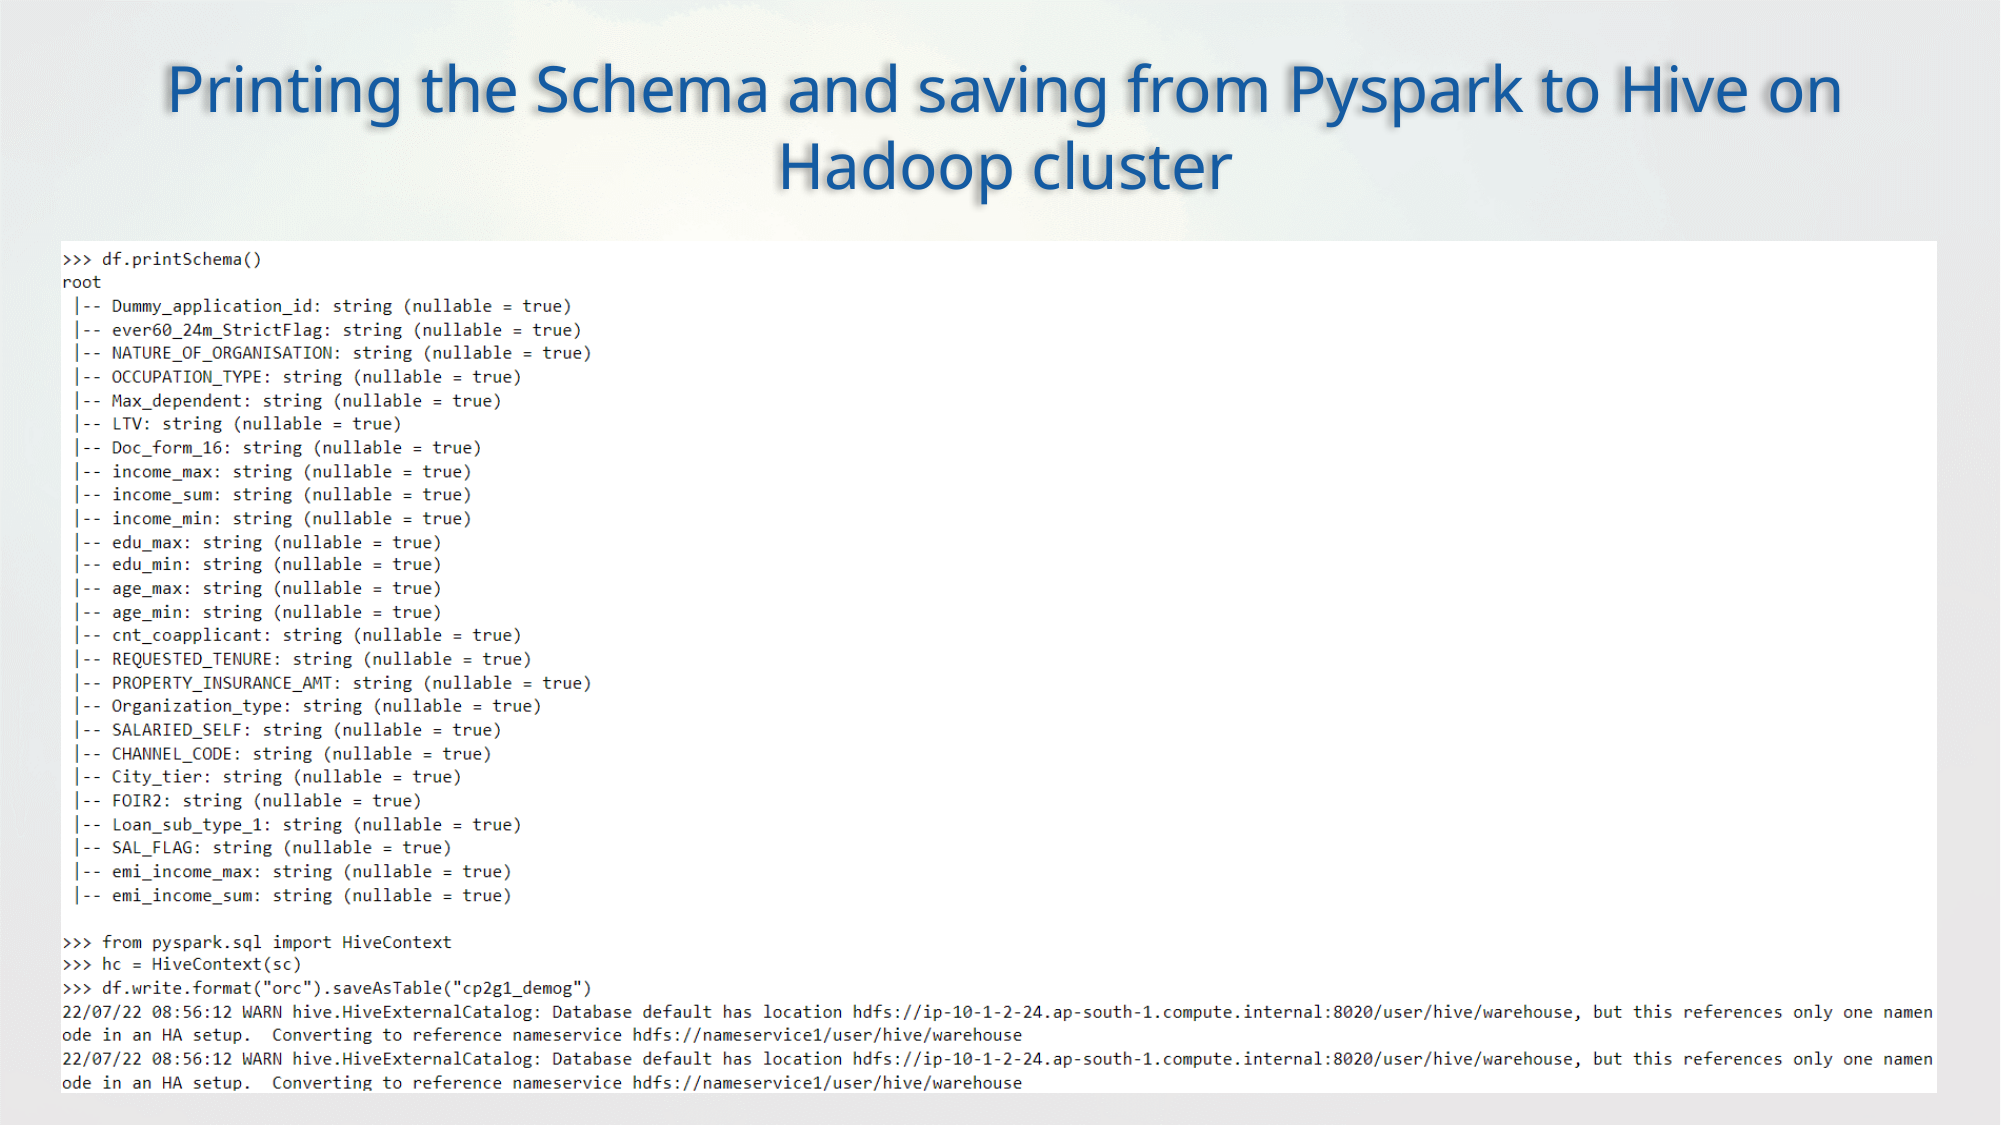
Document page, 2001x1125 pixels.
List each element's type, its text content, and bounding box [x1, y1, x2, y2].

title Printing the Schema and saving from Pyspark to Hive on Hadoop cluster [36, 41, 1976, 210]
picture [0, 0, 2001, 1125]
